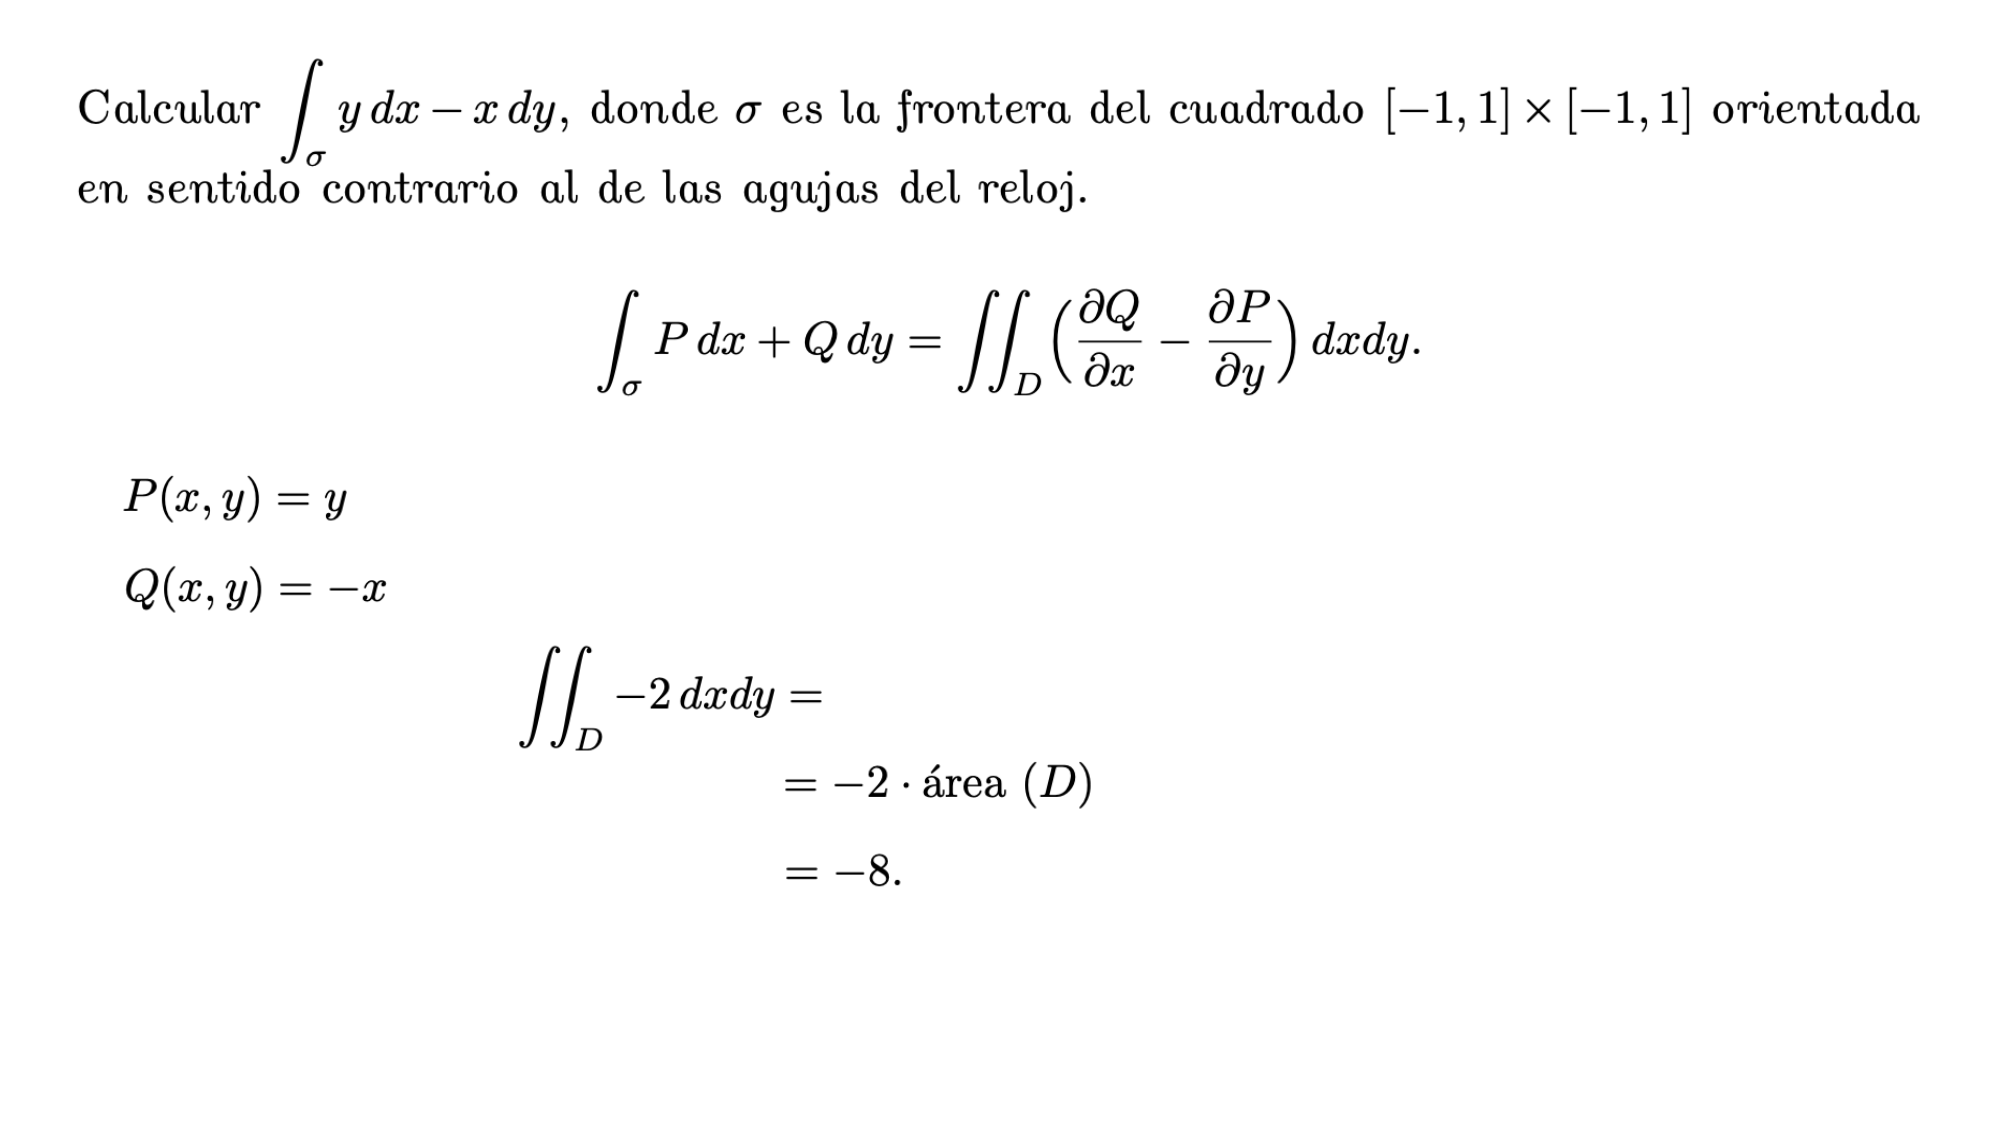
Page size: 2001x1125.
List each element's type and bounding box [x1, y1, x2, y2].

picture [780, 844, 912, 899]
picture [65, 53, 1924, 223]
picture [118, 558, 390, 621]
picture [573, 281, 1425, 408]
picture [118, 459, 350, 529]
picture [514, 632, 1097, 817]
